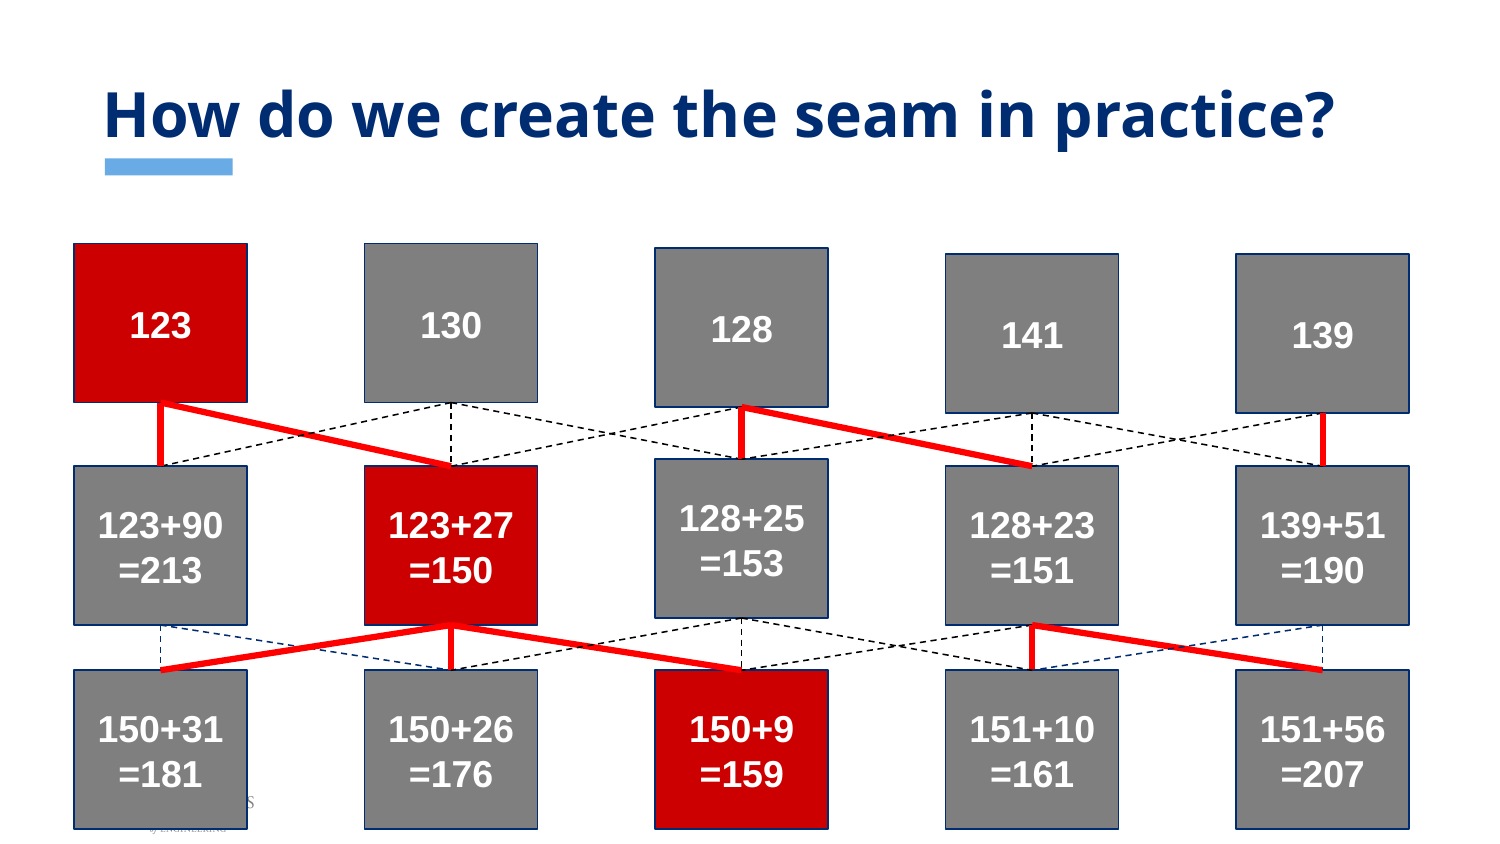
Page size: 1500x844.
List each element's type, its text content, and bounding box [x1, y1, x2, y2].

text_box 150+9 =159 [655, 680, 829, 830]
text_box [741, 406, 1033, 412]
text_box 123+90=213 [73, 466, 248, 625]
text_box 151+10=161 [945, 680, 1119, 830]
text_box 141 [945, 254, 1119, 410]
text_box 130 [364, 243, 538, 400]
text_box 123 [73, 243, 248, 403]
text_box 128+23=151 [945, 475, 1119, 622]
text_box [161, 402, 452, 467]
text_box 150+26=176 [364, 680, 538, 830]
text_box 139 [1236, 254, 1410, 413]
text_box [1037, 624, 1323, 671]
text_box 151+56=207 [1236, 670, 1410, 830]
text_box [741, 412, 1033, 460]
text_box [1033, 412, 1322, 467]
text_box 150+31=181 [73, 670, 248, 830]
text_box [453, 402, 742, 460]
text_box 128+25=153 [655, 475, 829, 616]
title How do we create the seam in practice? [87, 17, 1414, 159]
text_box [742, 617, 1033, 671]
text_box 139+51=190 [1236, 466, 1410, 625]
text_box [160, 624, 445, 671]
text_box 123+27=150 [364, 475, 538, 622]
text_box 128 [655, 248, 829, 405]
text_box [450, 617, 742, 671]
